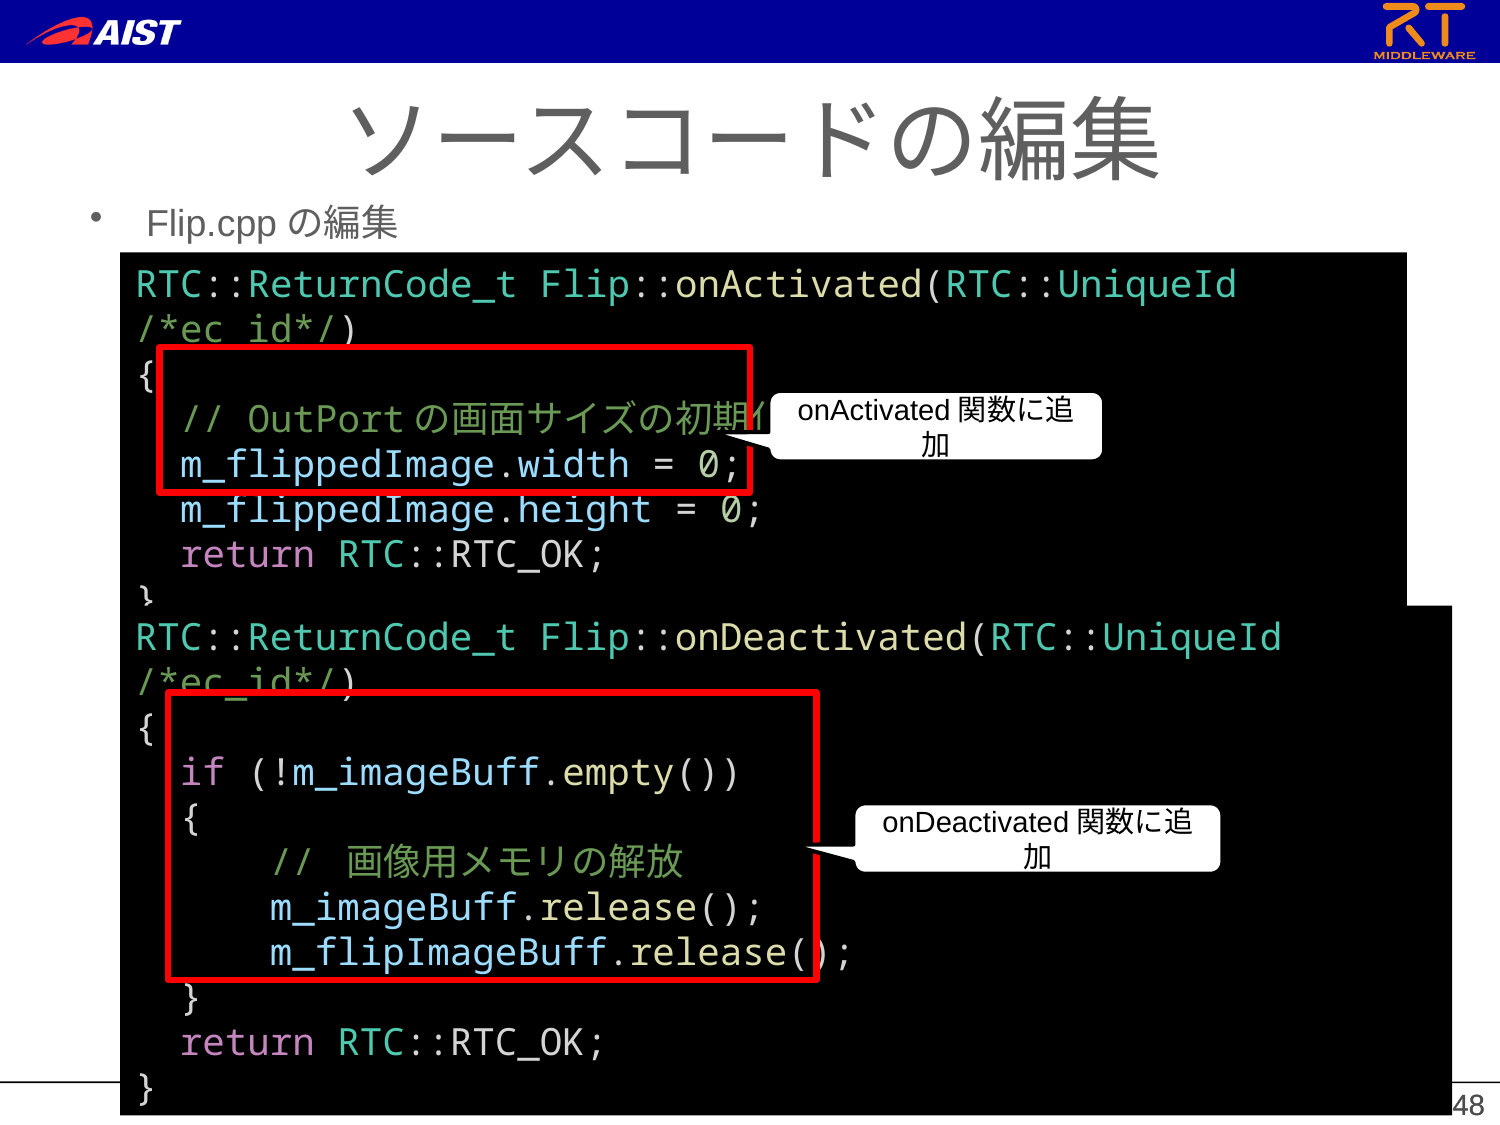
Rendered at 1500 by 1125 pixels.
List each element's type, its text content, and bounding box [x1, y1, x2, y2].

text_box Flip.cppの編集 [74, 200, 1407, 497]
text_box [166, 690, 818, 982]
text_box 48 [1149, 1078, 1500, 1125]
text_box onDeactivated関数に追加 [787, 801, 1225, 876]
text_box RTC::ReturnCode_t Flip::onActivated(RTC::UniqueId /*ec_id*/) { // OutPortの画面サイズの初期化 m_flippedImage.width = 0; m_flippedImage.height = 0; return RTC::RTC_OK; } [120, 252, 1407, 605]
picture [0, 0, 1500, 63]
title ソースコードの編集 [29, 66, 1474, 208]
text_box RTC::ReturnCode_t Flip::onDeactivated(RTC::UniqueId /*ec_id*/) { if (!m_imageBuff.empty()) { // 画像用メモリの解放 m_imageBuff.release(); m_flipImageBuff.release(); } return RTC::RTC_OK; } [120, 605, 1453, 1116]
text_box [157, 345, 752, 495]
text_box onActivated関数に追加 [707, 388, 1107, 464]
